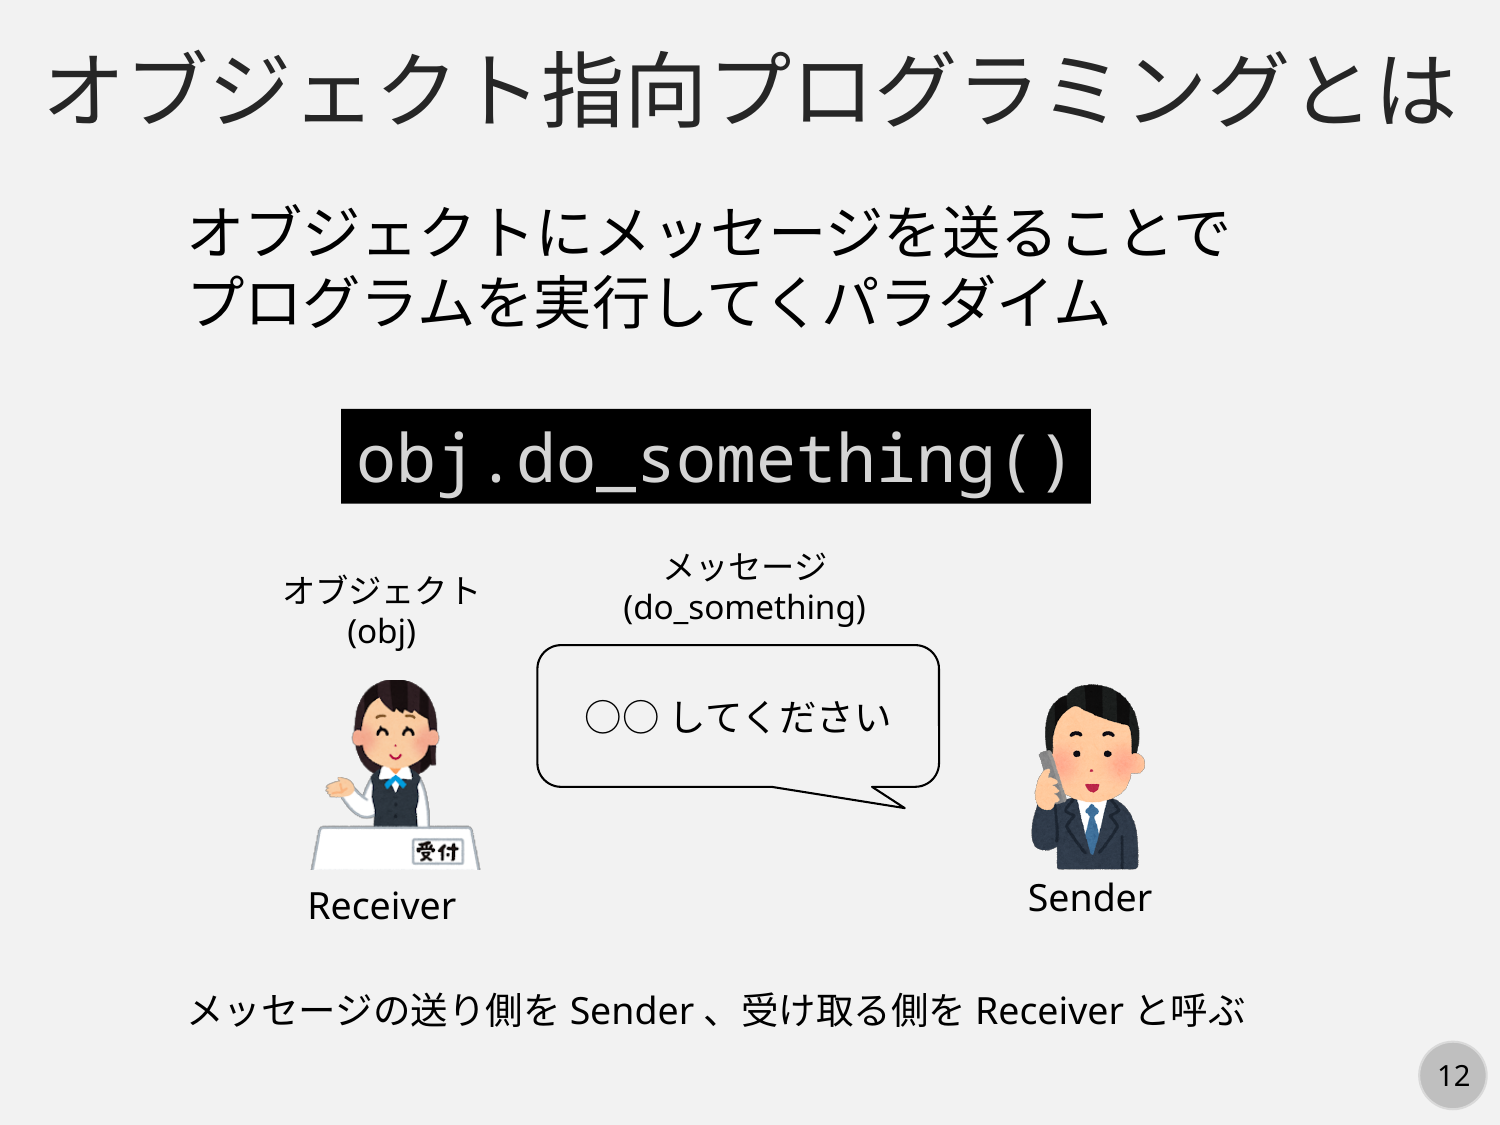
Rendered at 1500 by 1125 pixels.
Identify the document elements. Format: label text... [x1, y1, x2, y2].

text_box メッセージ (do_something) [608, 538, 882, 634]
text_box オブジェクトにメッセージを送ることでプログラムを実行してくパラダイム [171, 188, 1257, 344]
text_box オブジェクト (obj) [267, 562, 497, 657]
text_box メッセージの送り側をSender、受け取る側をReceiverと呼ぶ [171, 979, 1261, 1040]
list オブジェクト指向プログラミングとは [0, 31, 1500, 155]
text_box ○○してください [536, 644, 941, 810]
picture [301, 680, 491, 870]
text_box obj.do_something() [341, 408, 1091, 504]
picture [1021, 680, 1162, 875]
text_box Sender [1013, 866, 1168, 927]
text_box Receiver [292, 874, 472, 935]
